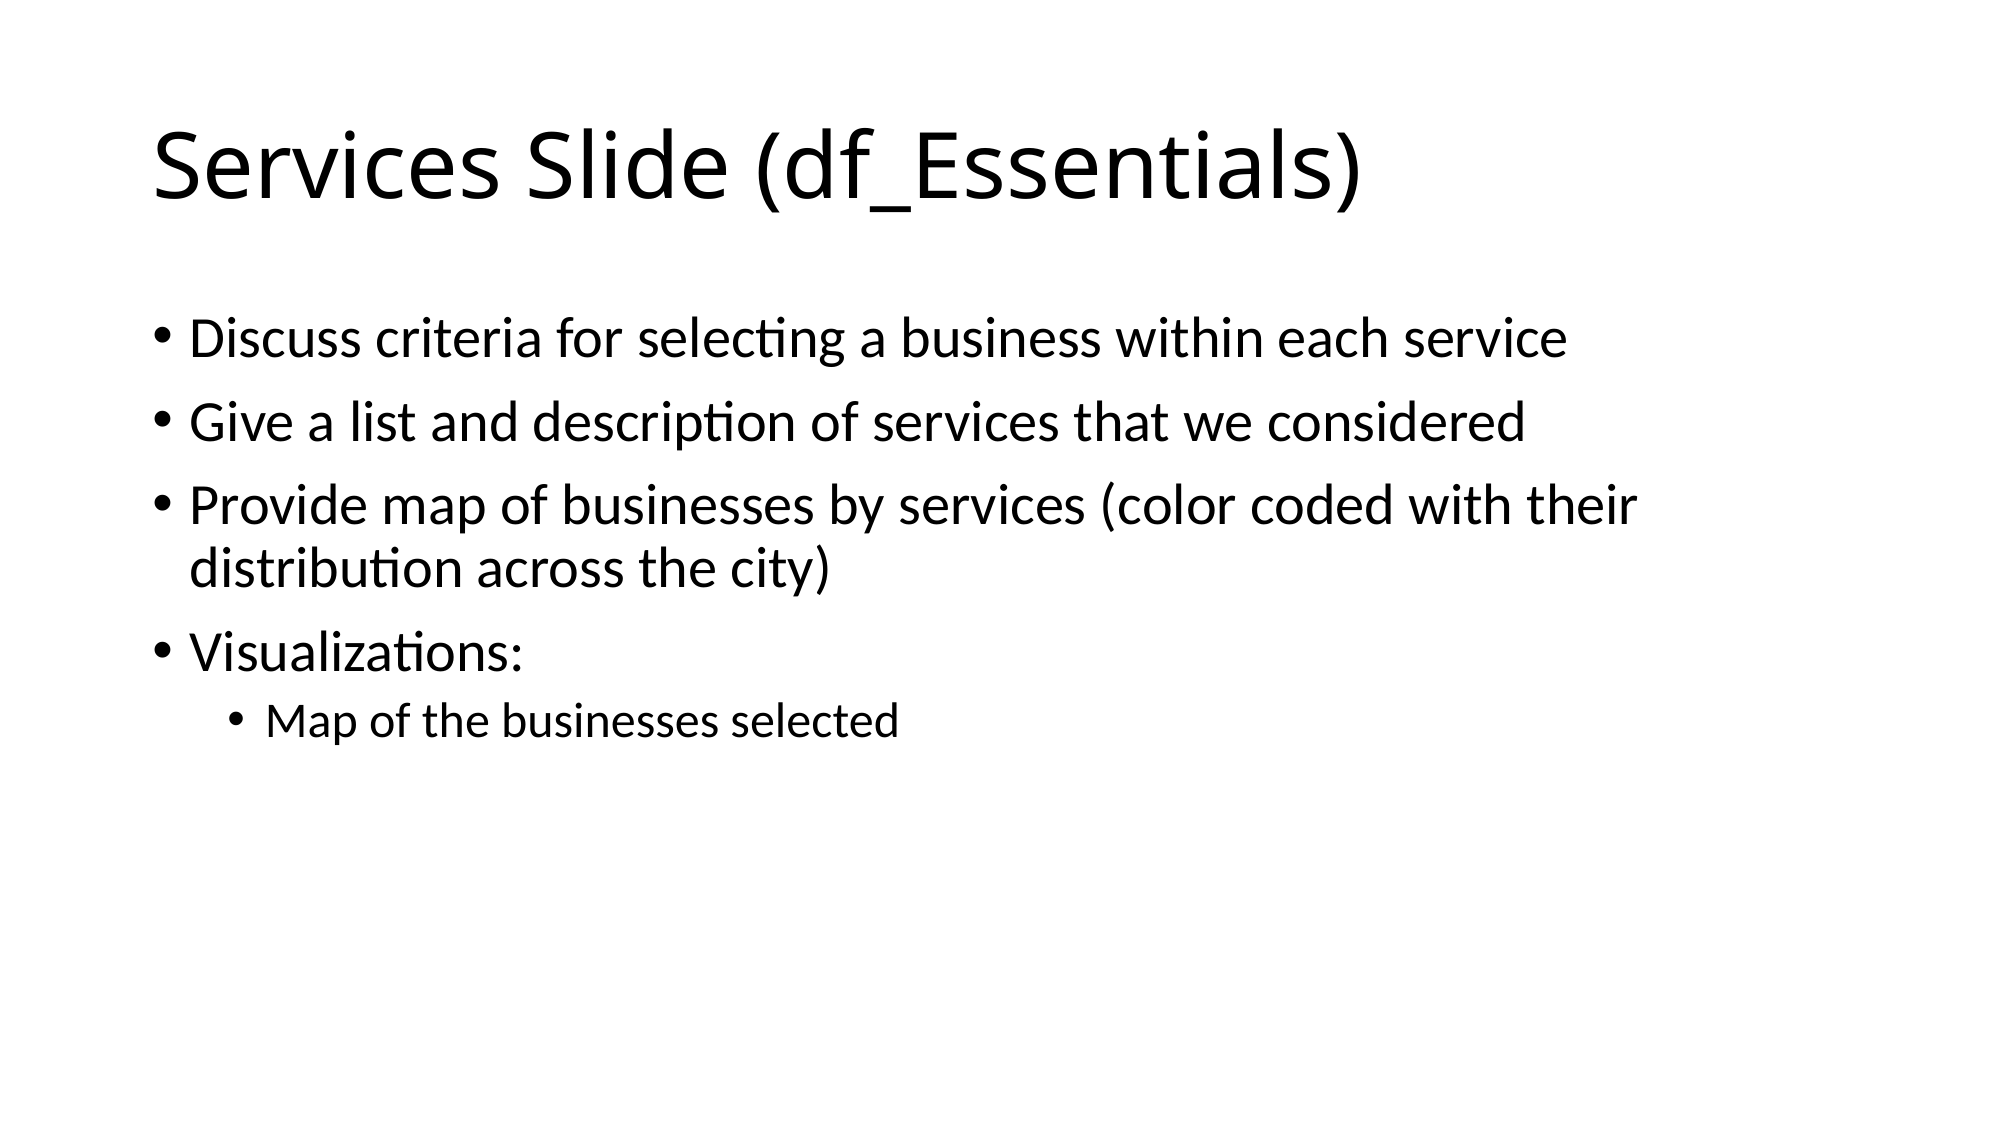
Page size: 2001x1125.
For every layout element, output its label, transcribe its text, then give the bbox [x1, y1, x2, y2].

list Discuss criteria for selecting a business within each service Give a list and description of services that we considered Provide map of businesses by services (color coded with their distribution across the city) Visualizations: Map of the businesses selected [137, 299, 1863, 1014]
title Services Slide (df_Essentials) [137, 59, 1863, 278]
